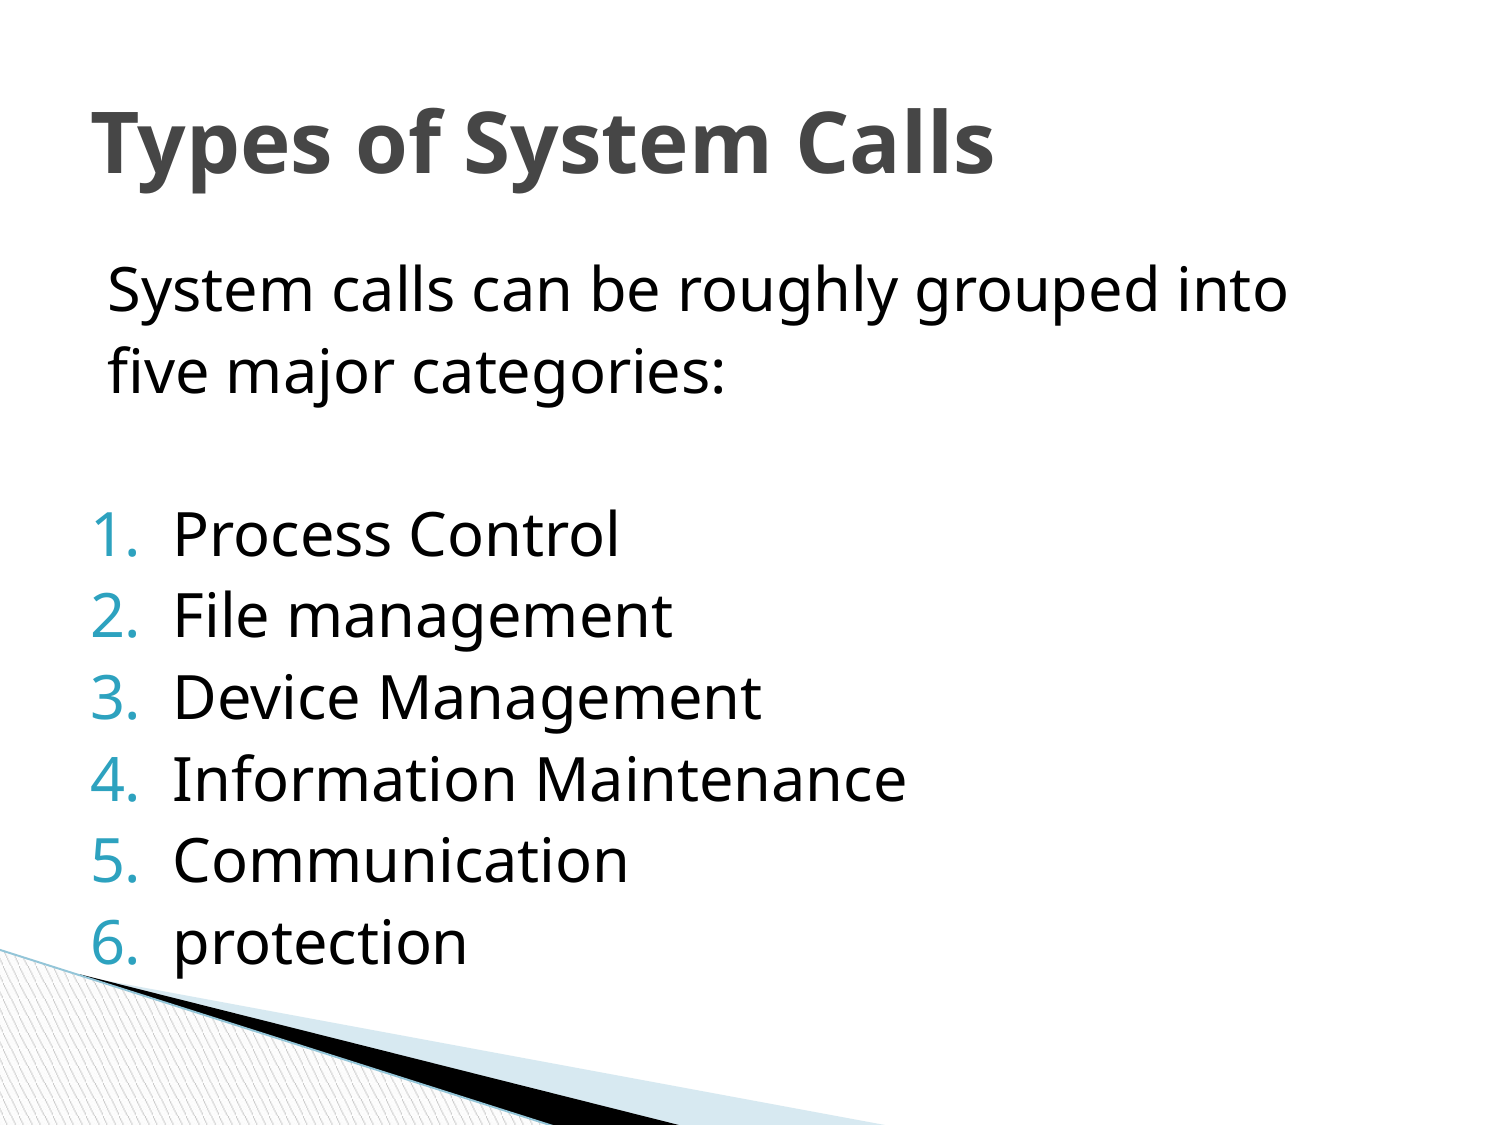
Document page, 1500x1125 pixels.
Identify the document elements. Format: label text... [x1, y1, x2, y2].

list System calls can be roughly grouped into five major categories: Process Control File management Device Management Information Maintenance Communication protection [75, 243, 1425, 986]
title Types of System Calls [75, 45, 1425, 233]
